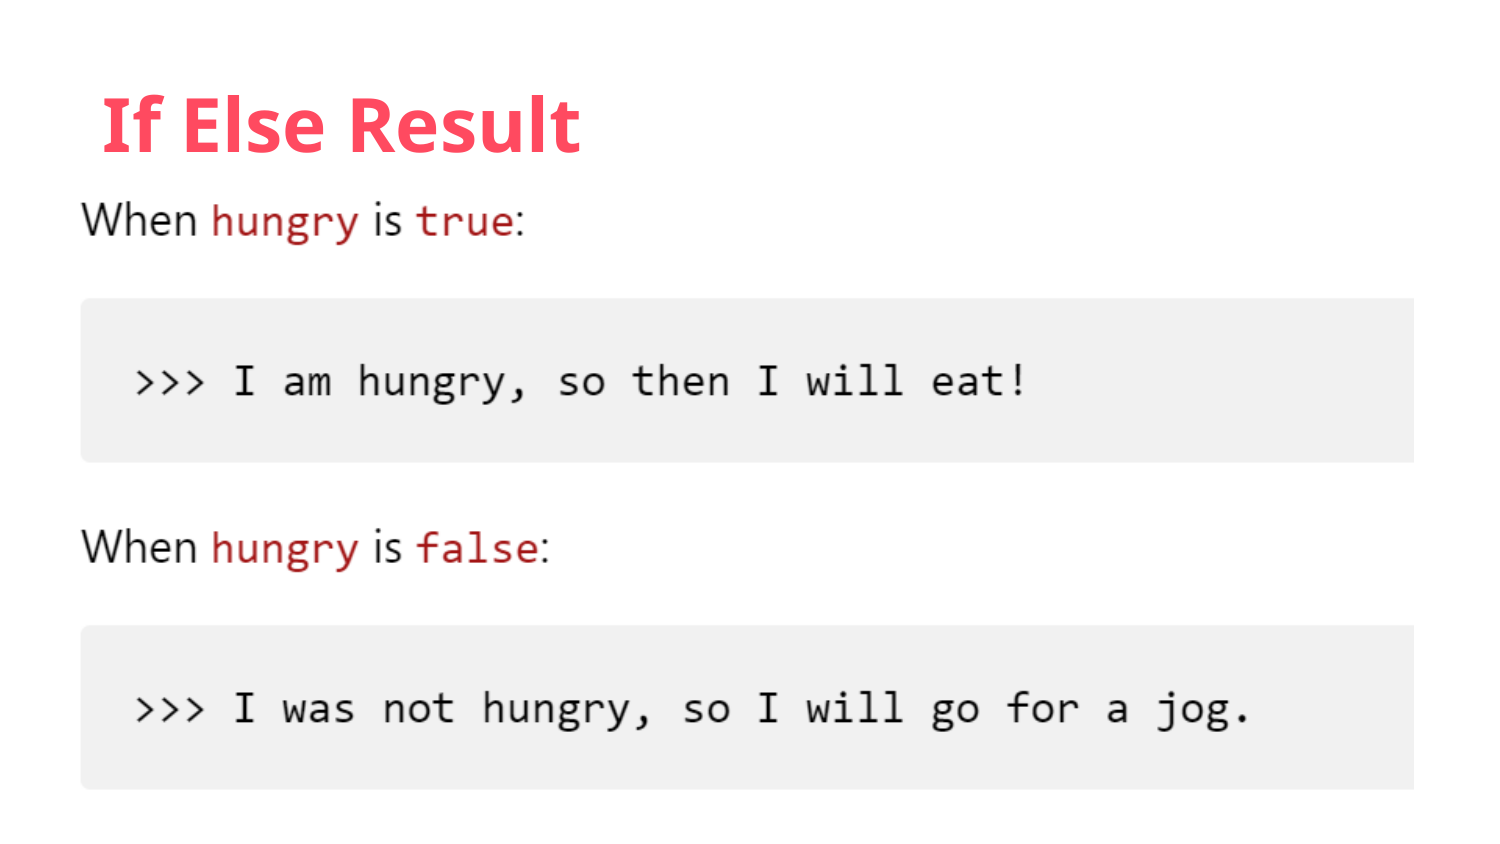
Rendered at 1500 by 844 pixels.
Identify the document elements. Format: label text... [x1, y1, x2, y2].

picture [69, 178, 1414, 818]
title If Else Result [87, 62, 941, 177]
